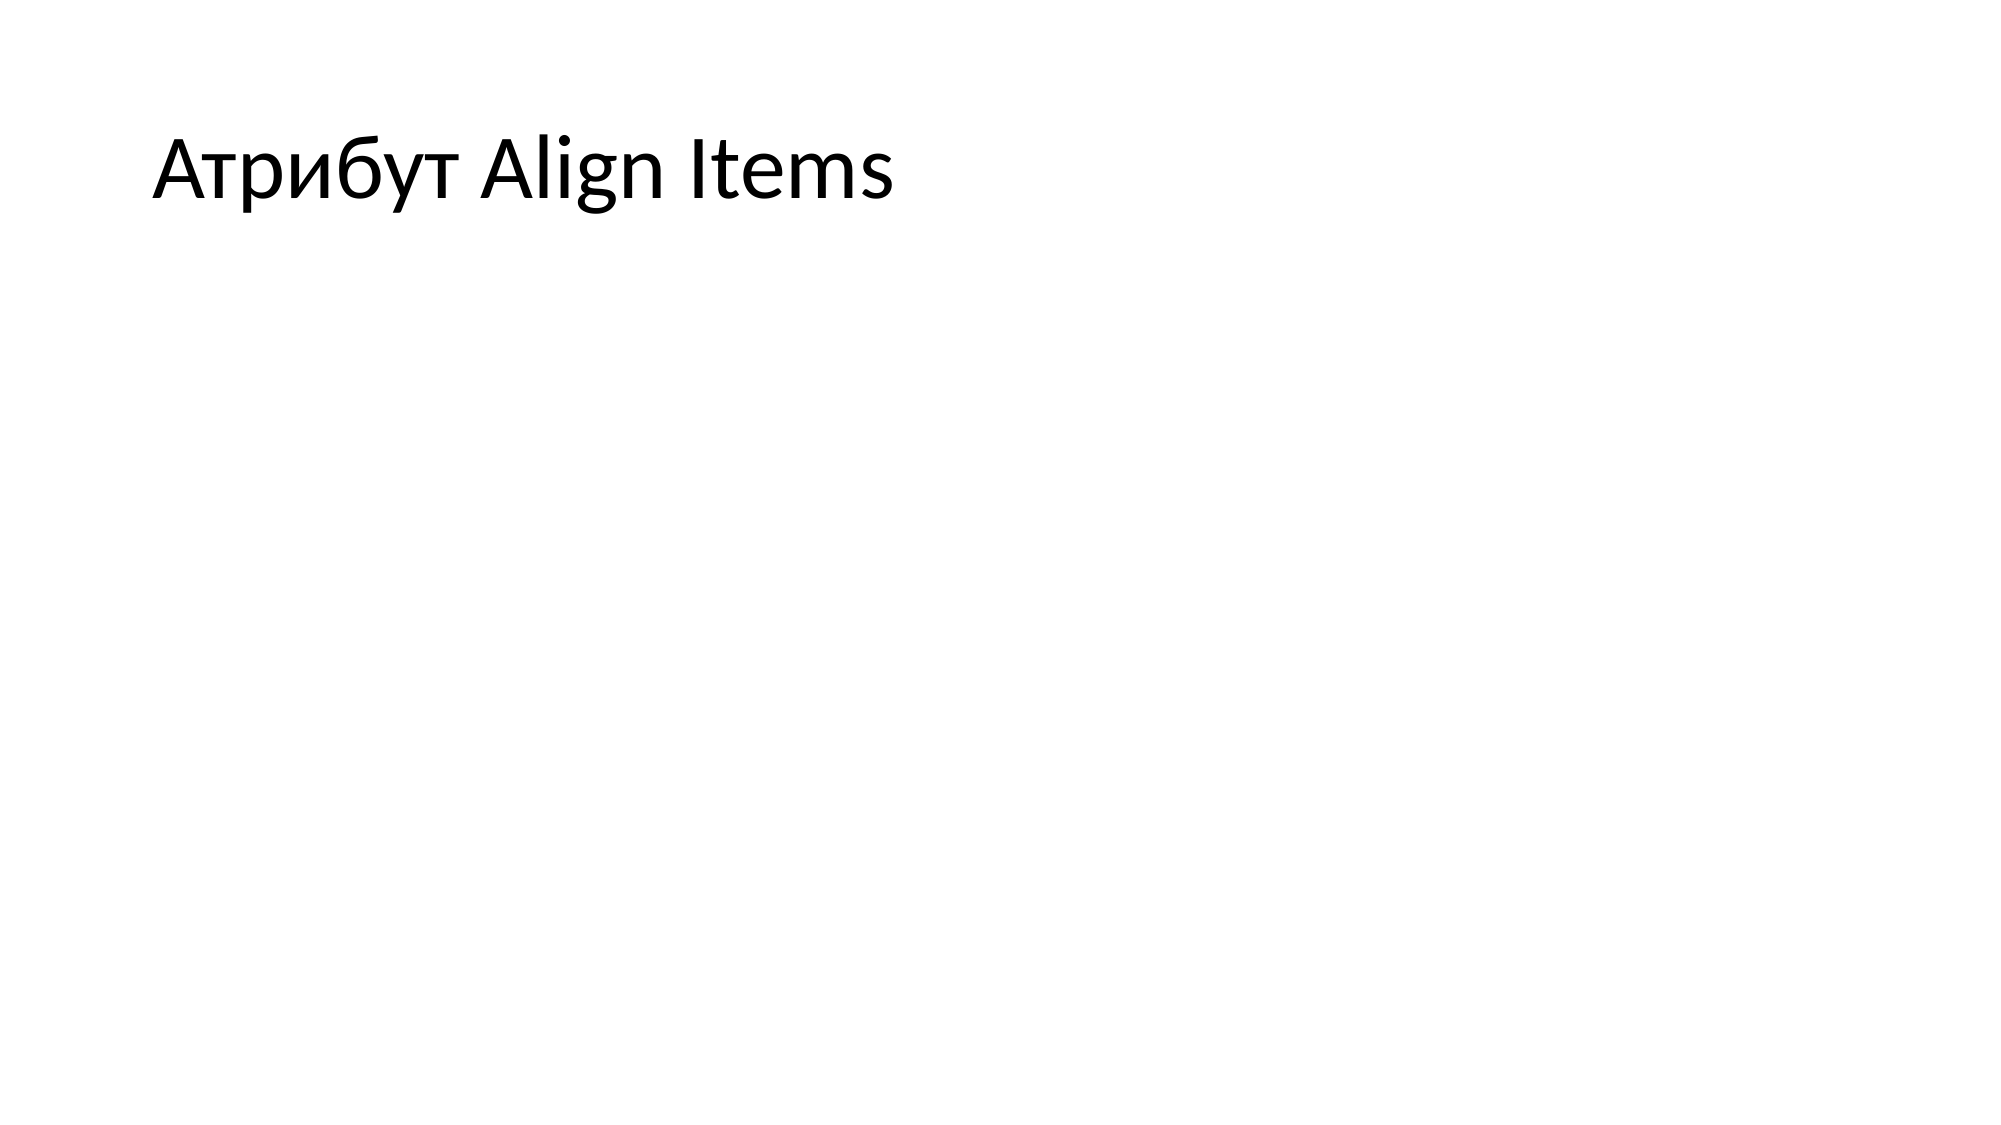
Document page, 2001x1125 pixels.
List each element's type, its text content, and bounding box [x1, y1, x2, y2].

title Атрибут Align Items [137, 59, 1863, 278]
